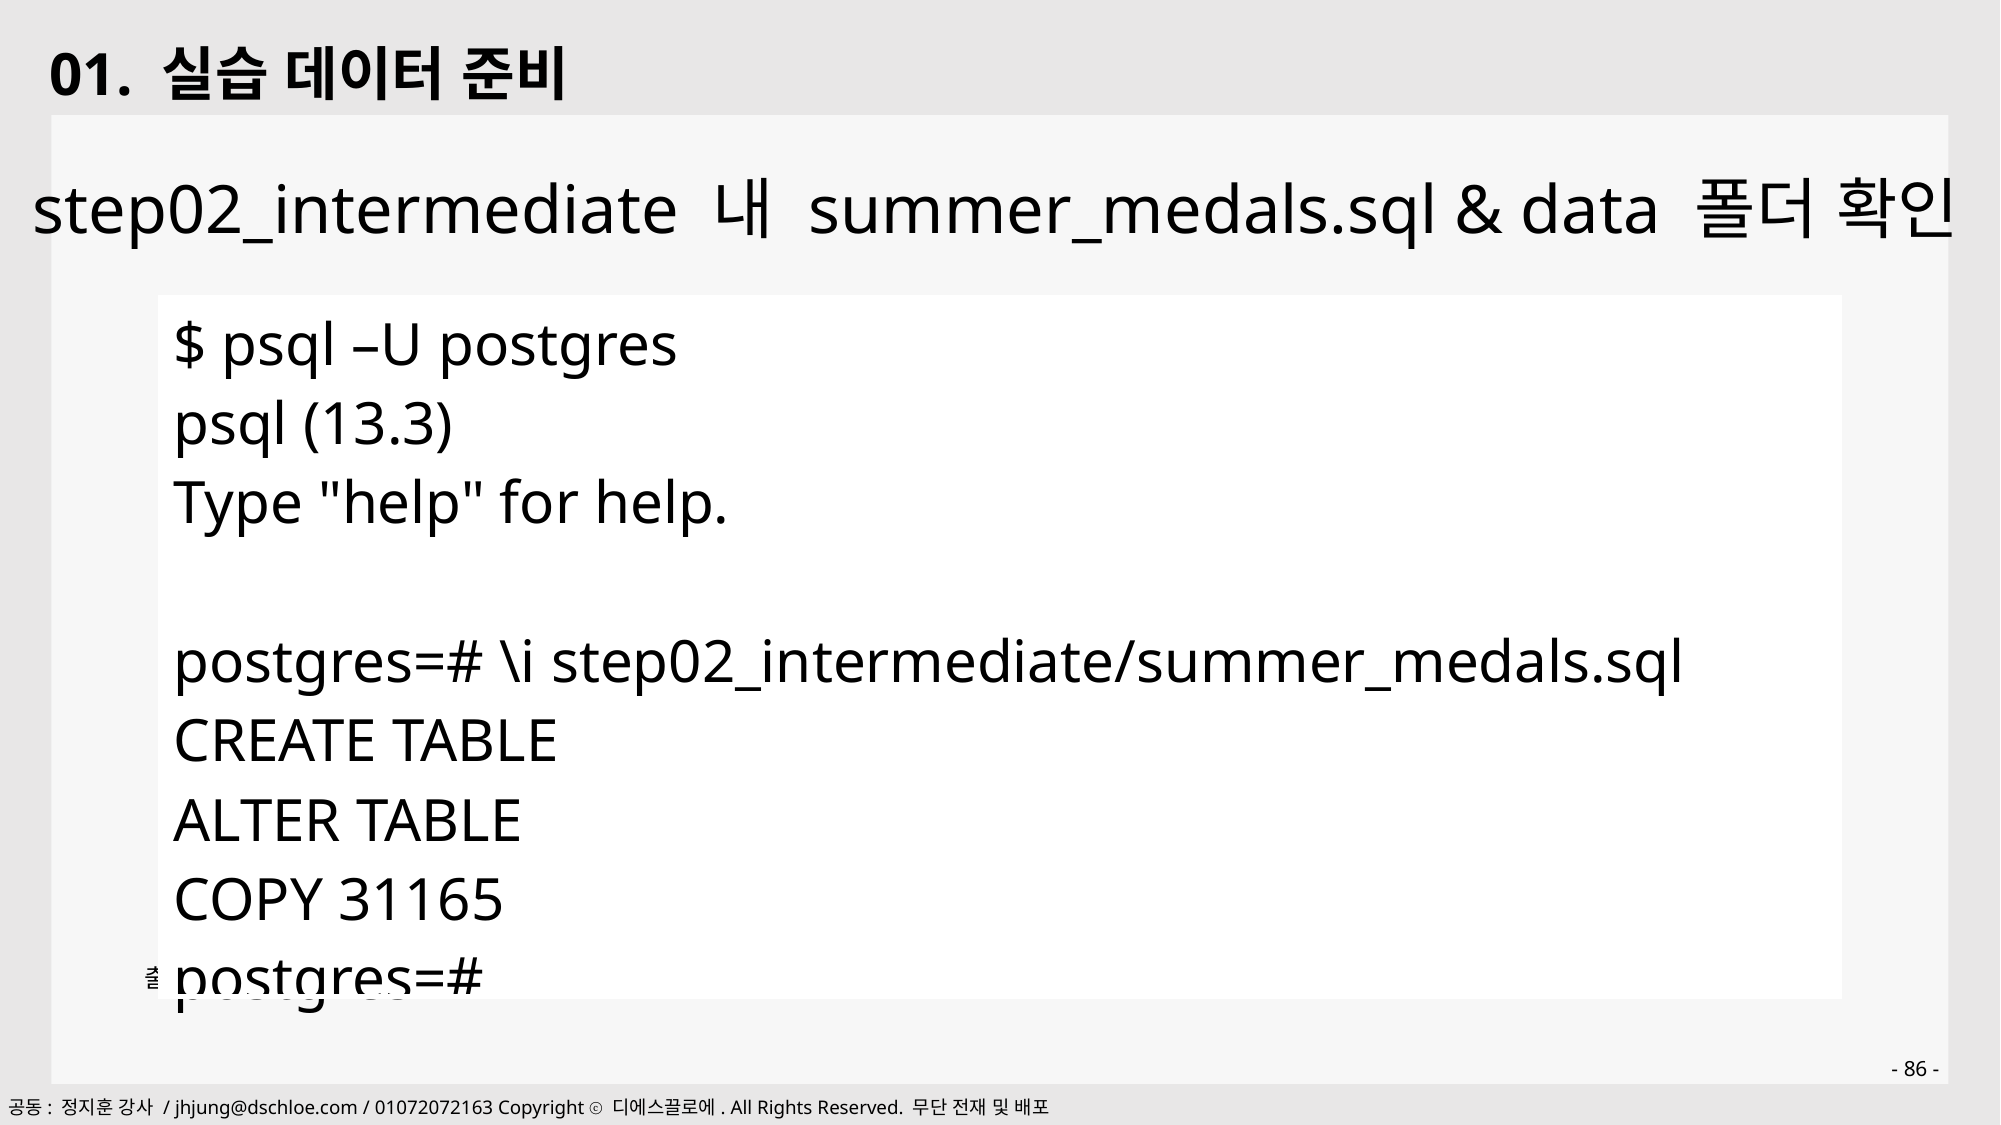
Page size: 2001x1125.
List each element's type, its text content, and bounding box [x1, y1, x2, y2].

slide_number - 86 - [1504, 1039, 1955, 1100]
table_header $ psql –U postgres psql (13.3) Type "help" for help. postgres=# \i step02_intermediate/summer_medals.sql CREATE TABLE ALTER TABLE COPY 31165 postgres=# [159, 297, 1841, 994]
text_box step02_intermediate 내 summer_medals.sql & data 폴더 확인 [18, 159, 1975, 254]
text_box 출처: https://towardsdatascience.com/sql-window-function-demonstrated-with-real-interview-questions-from-leetcode-e83e28edaabc [129, 955, 1727, 1000]
text_box 01. 실습 데이터 준비 [34, 30, 584, 115]
